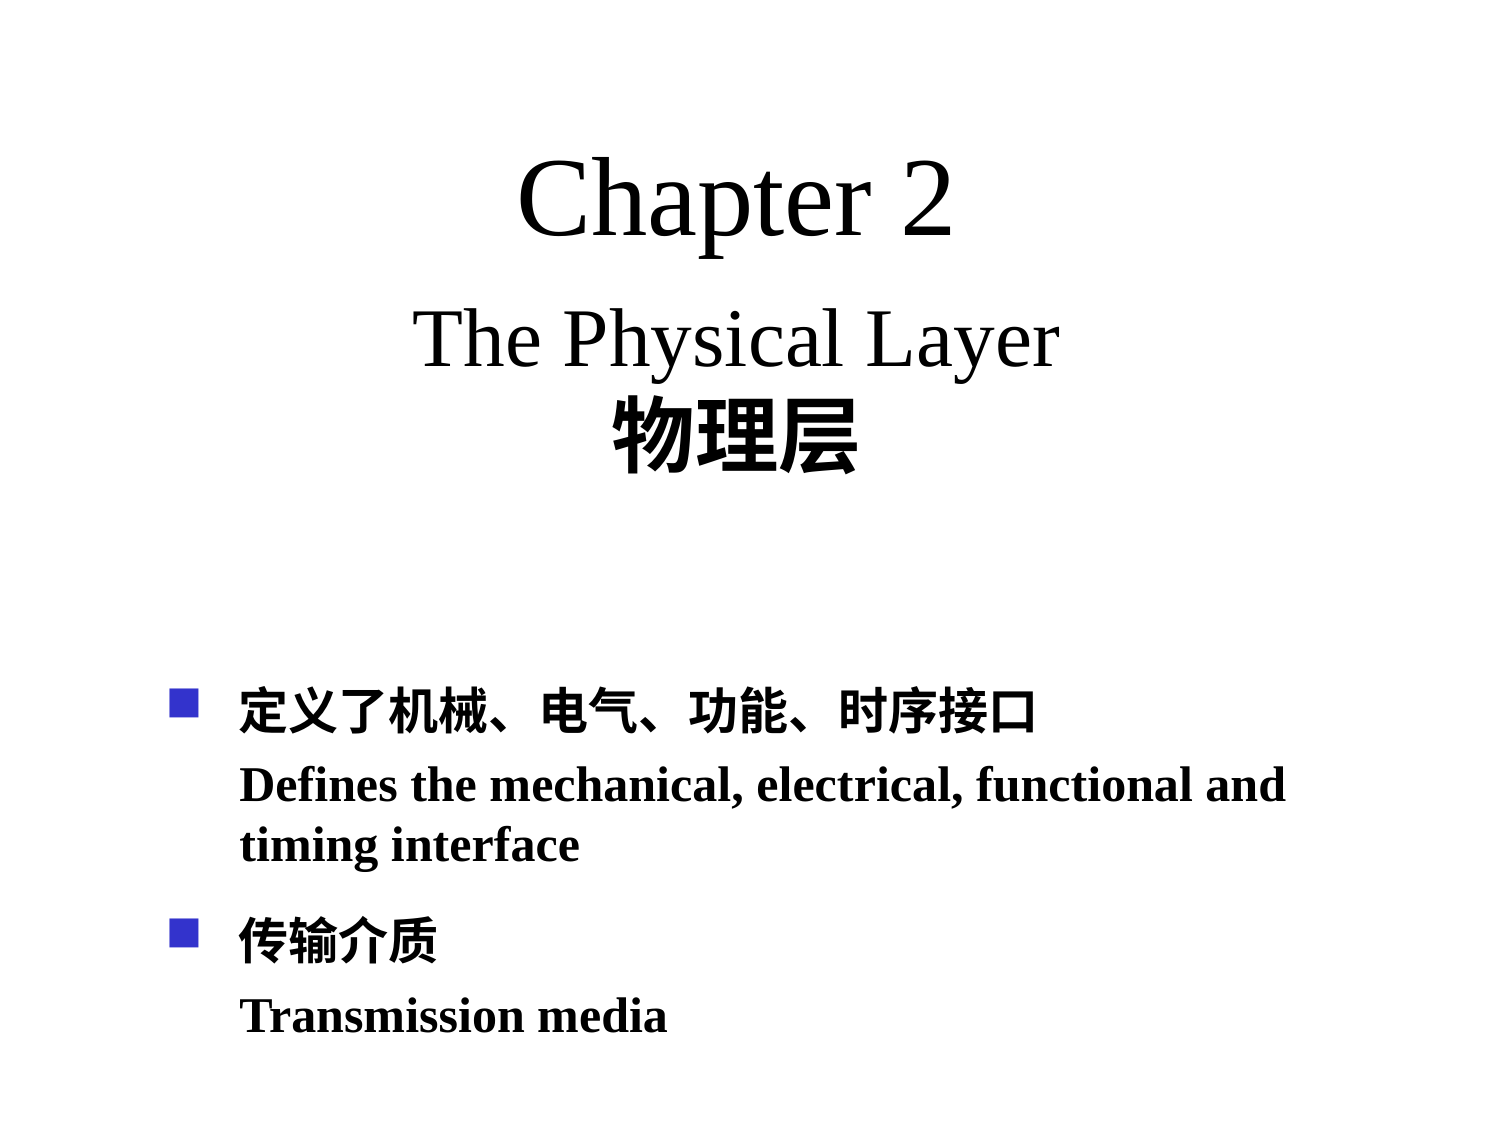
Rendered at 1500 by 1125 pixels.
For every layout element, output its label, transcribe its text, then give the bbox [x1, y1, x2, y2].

text_box 定义了机械、电气、功能、时序接口 Defines the mechanical, electrical, functional and timing interface 传输介质 Transmission media [146, 670, 1456, 1022]
subtitle Chapter 2 The Physical Layer 物理层 [211, 115, 1262, 530]
